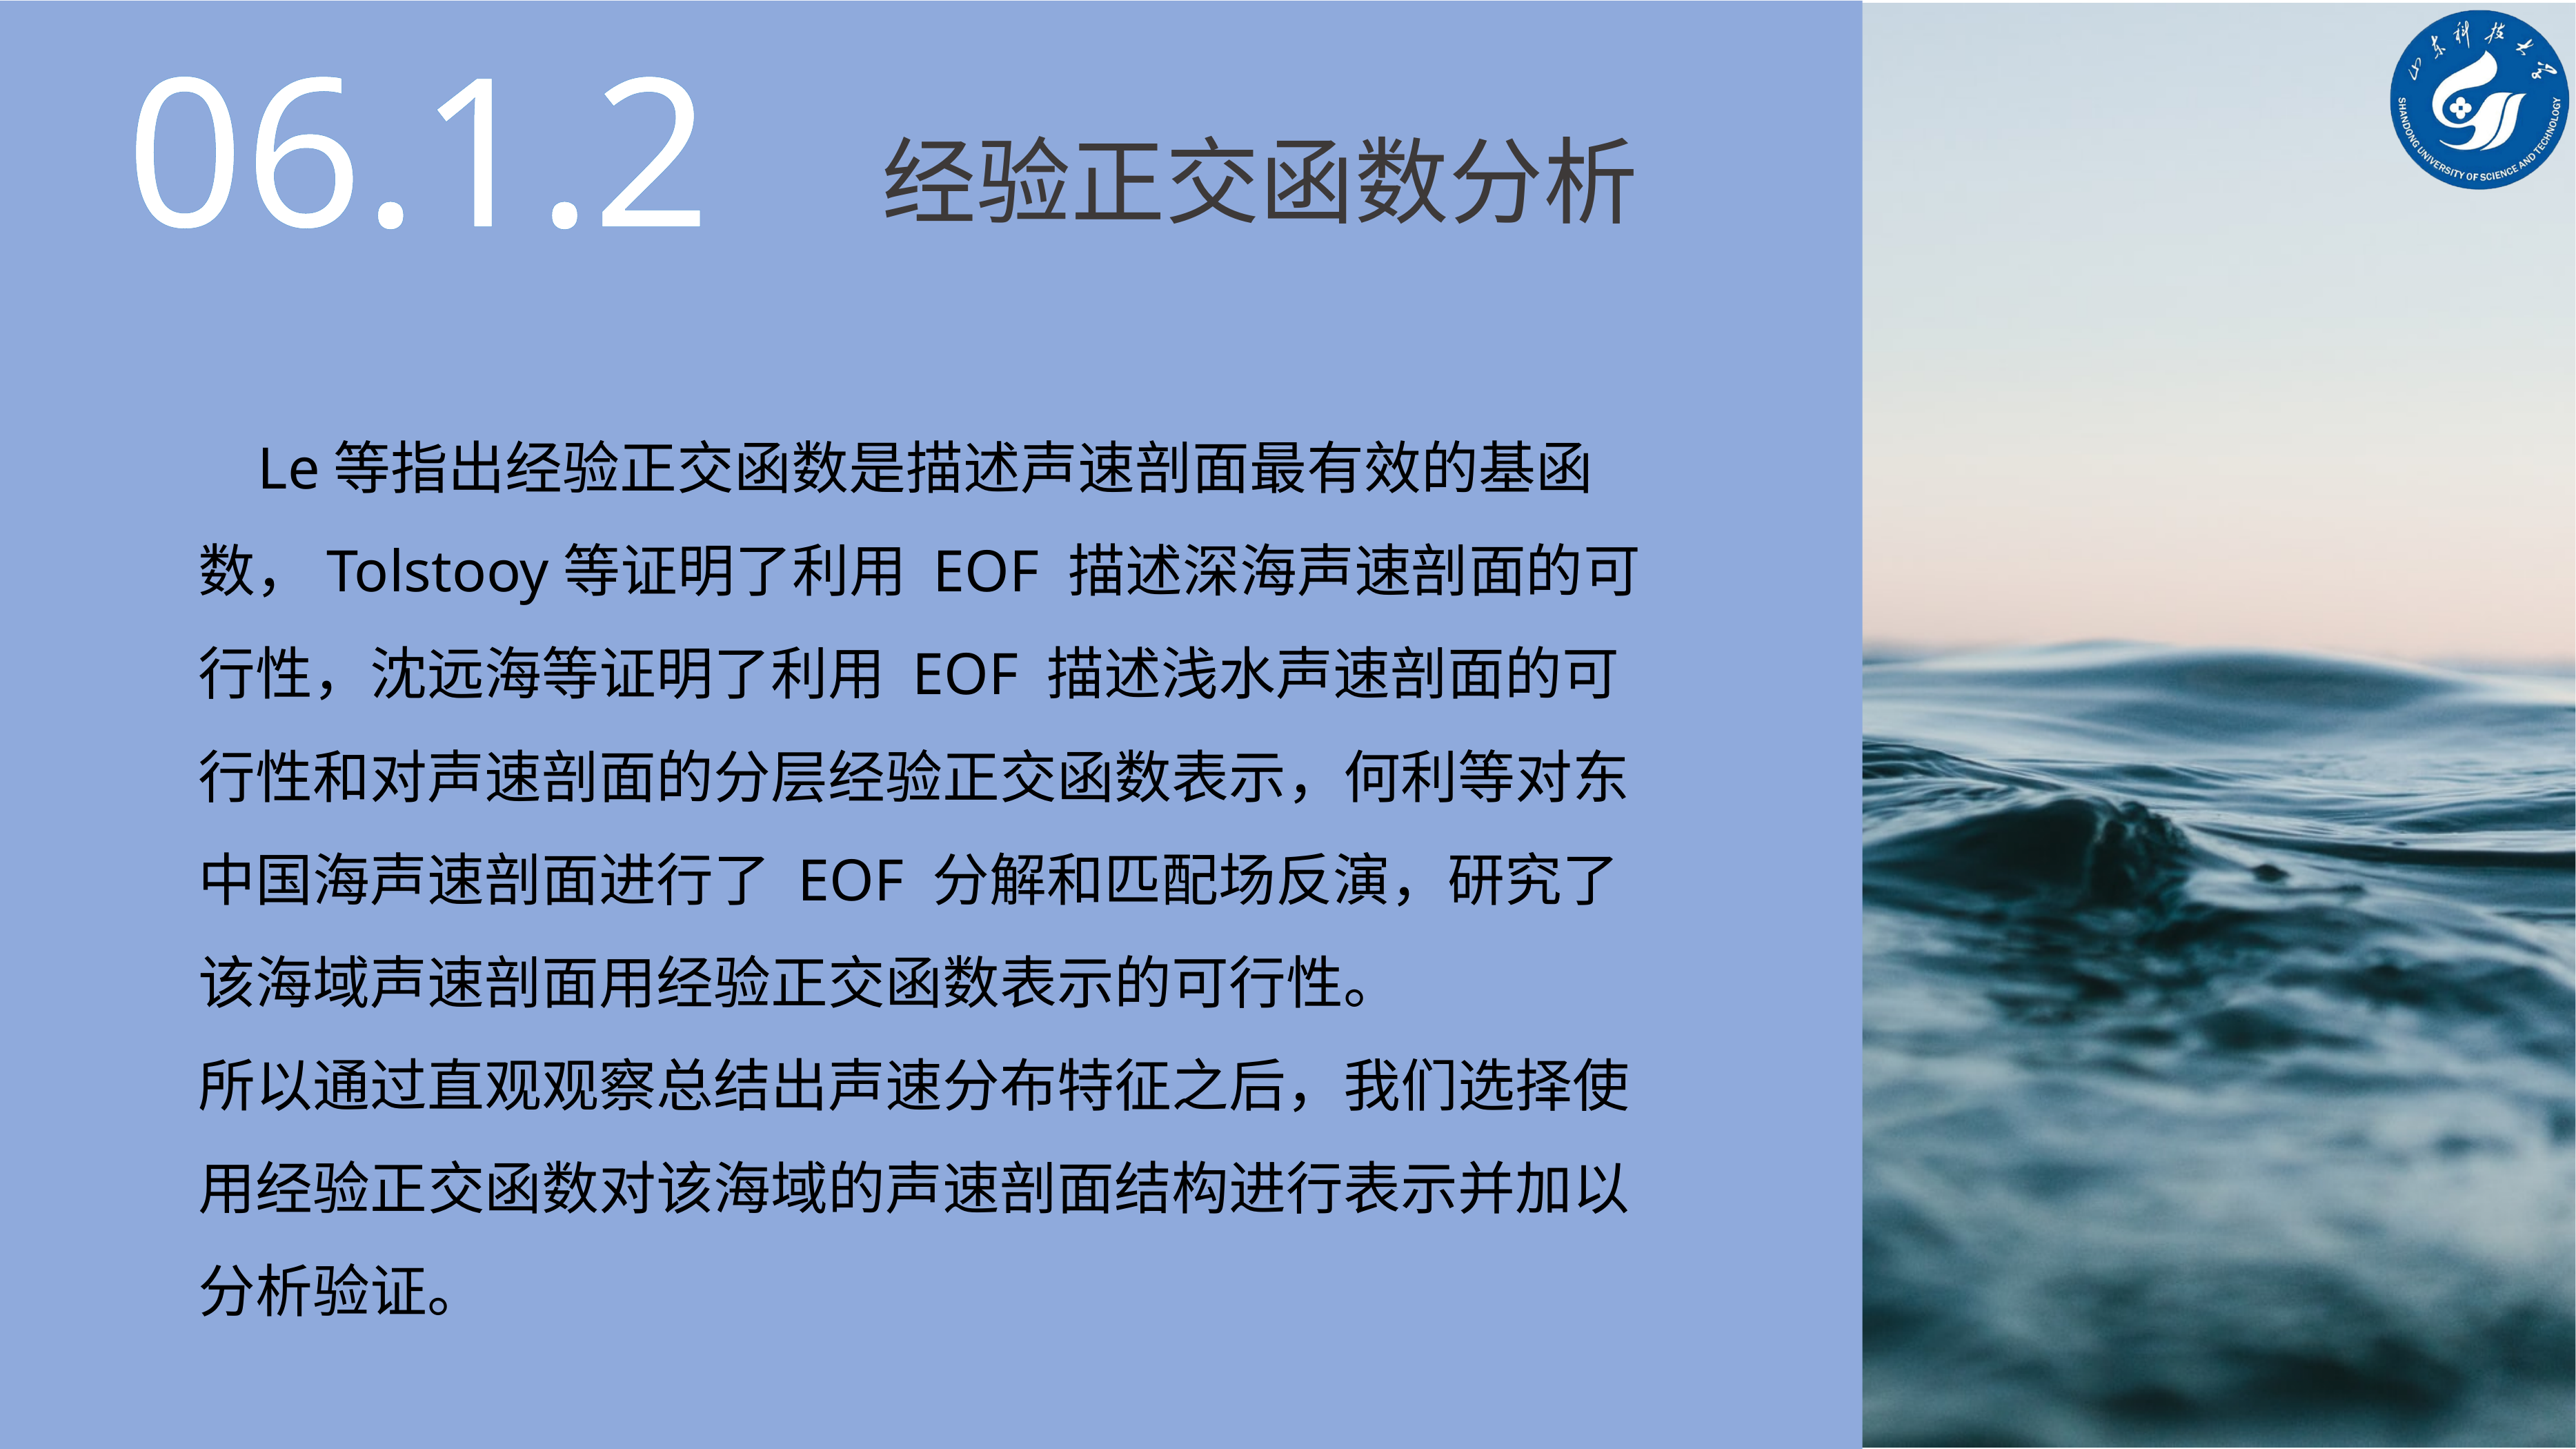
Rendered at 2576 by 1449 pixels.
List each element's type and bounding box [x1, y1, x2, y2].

picture [1863, 1, 2576, 1448]
text_box [0, 0, 1863, 1449]
